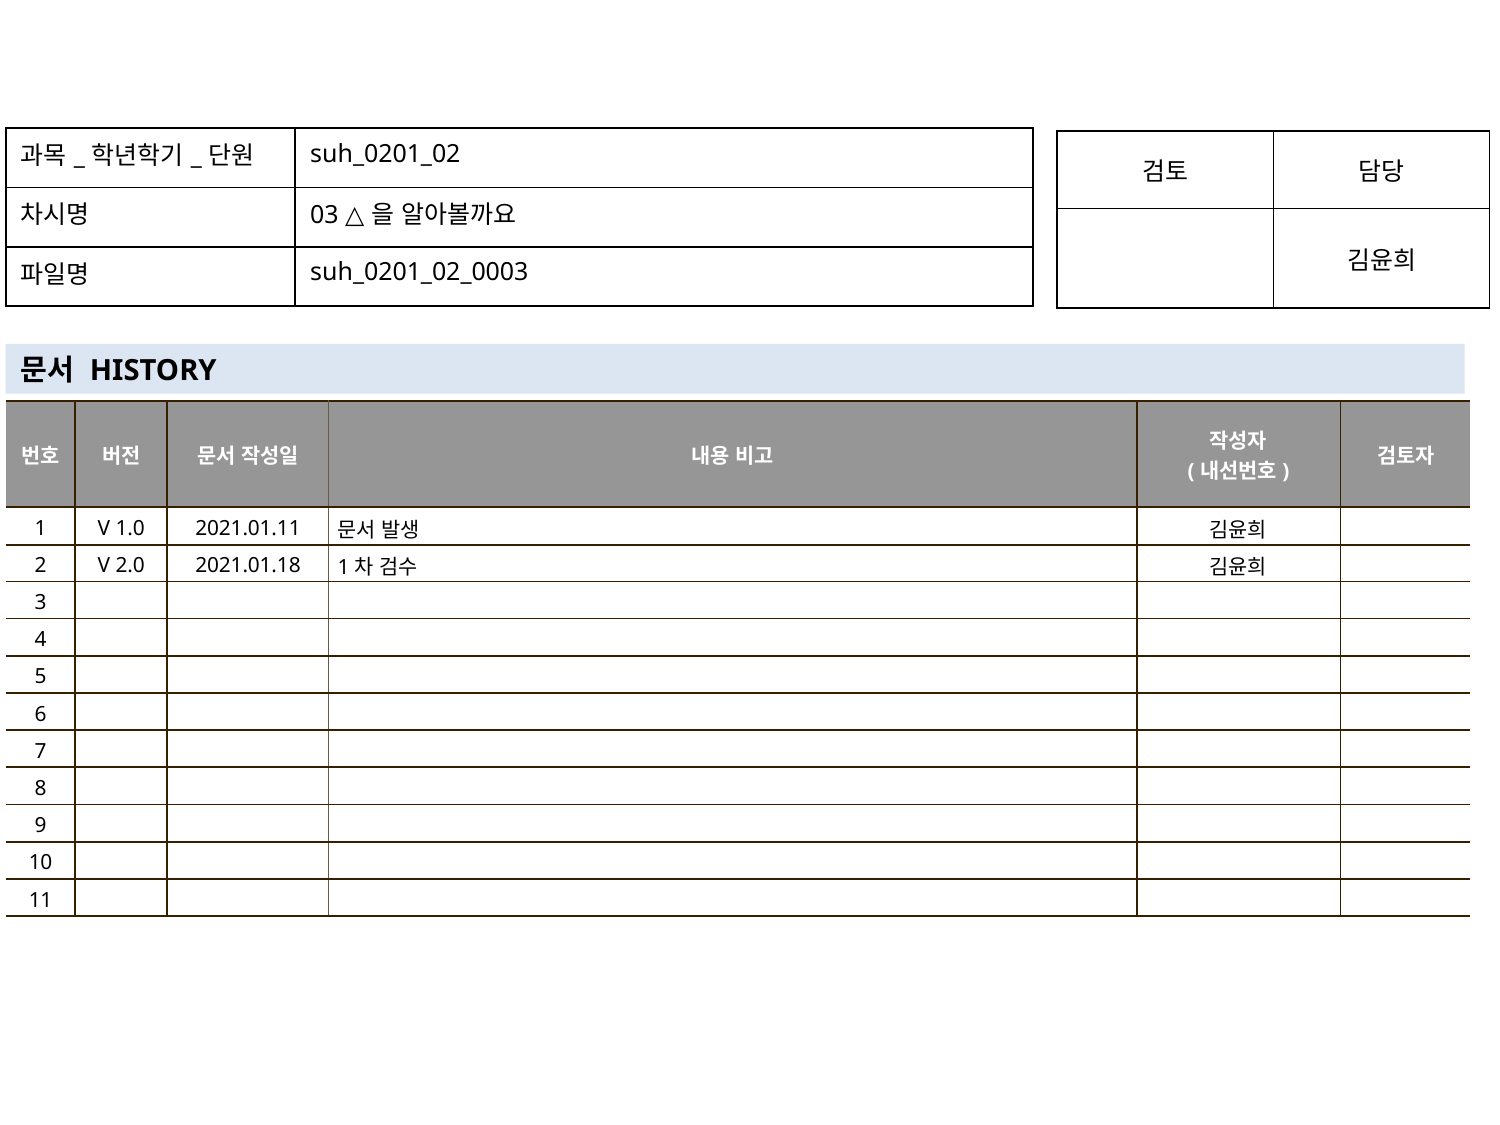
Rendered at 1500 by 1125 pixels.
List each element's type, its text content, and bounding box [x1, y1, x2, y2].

table_cell [76, 880, 166, 915]
table_cell 2 [6, 546, 74, 581]
table_cell 7 [6, 731, 74, 766]
table_cell [1341, 582, 1470, 618]
table_cell [168, 768, 328, 804]
table_cell suh_0201_02_0003 [296, 248, 1032, 305]
table_cell [168, 694, 328, 729]
table_cell V 1.0 [76, 508, 166, 544]
table_cell 10 [6, 843, 74, 878]
table_cell [1138, 880, 1340, 915]
table_cell 3 [6, 582, 74, 618]
table_cell [76, 619, 166, 655]
table_cell [1341, 880, 1470, 915]
table_header 담당 [1274, 132, 1489, 208]
table_cell V 2.0 [76, 546, 166, 581]
table_cell [1138, 731, 1340, 766]
table_cell 김윤희 [1138, 508, 1340, 544]
table_cell [76, 843, 166, 878]
table_cell [329, 731, 1136, 766]
table_cell [329, 805, 1136, 841]
table_cell [1341, 619, 1470, 655]
table_cell 2021.01.11 [168, 508, 328, 544]
table_cell [1138, 619, 1340, 655]
table_header 검토 [1058, 132, 1273, 208]
table_cell [168, 731, 328, 766]
table_cell [1138, 805, 1340, 841]
table_cell [1138, 694, 1340, 729]
table_cell [168, 805, 328, 841]
table_cell [76, 805, 166, 841]
table_cell [1138, 843, 1340, 878]
table_cell [1341, 508, 1470, 544]
table_cell 문서 발생 [329, 508, 1136, 544]
table_cell 8 [6, 768, 74, 804]
table_cell [1341, 843, 1470, 878]
table_cell [1341, 694, 1470, 729]
table_cell [329, 582, 1136, 618]
table_cell 1차 검수 [329, 546, 1136, 581]
table_header 작성자 (내선번호) [1138, 402, 1340, 506]
table_header 문서 작성일 [168, 402, 328, 506]
table_cell [1138, 768, 1340, 804]
text_box 문서 HISTORY [5, 343, 1465, 394]
table_header 과목_학년학기_단원 [7, 129, 294, 187]
table_cell [76, 582, 166, 618]
table_cell [1341, 546, 1470, 581]
table_cell 차시명 [7, 188, 294, 246]
table_cell [168, 582, 328, 618]
table_cell [168, 657, 328, 692]
table_cell [76, 657, 166, 692]
table_cell 파일명 [7, 248, 294, 305]
table_cell 03 △을 알아볼까요 [296, 188, 1032, 246]
table_cell [76, 694, 166, 729]
table_cell 4 [6, 619, 74, 655]
table_cell [1058, 209, 1273, 307]
table_cell [329, 694, 1136, 729]
table_cell 김윤희 [1138, 546, 1340, 581]
table_cell [1341, 657, 1470, 692]
table_cell [168, 843, 328, 878]
table_cell [329, 843, 1136, 878]
table_cell 2021.01.18 [168, 546, 328, 581]
table_cell [1341, 768, 1470, 804]
table_header 검토자 [1341, 402, 1470, 506]
table_cell [168, 880, 328, 915]
table_cell 5 [6, 657, 74, 692]
table_cell [1138, 657, 1340, 692]
table_cell [329, 657, 1136, 692]
table_cell 1 [6, 508, 74, 544]
table_cell [76, 768, 166, 804]
table_header suh_0201_02 [296, 129, 1032, 187]
table_cell [329, 768, 1136, 804]
table_cell [168, 619, 328, 655]
table_cell [1341, 805, 1470, 841]
table_cell [76, 731, 166, 766]
table_cell 6 [6, 694, 74, 729]
table_cell [329, 619, 1136, 655]
table_header 버전 [76, 402, 166, 506]
table_cell 김윤희 [1274, 209, 1489, 307]
table_cell 9 [6, 805, 74, 841]
table_header 내용 비고 [329, 402, 1136, 506]
table_header 번호 [6, 402, 74, 506]
table_cell [1138, 582, 1340, 618]
table_cell 11 [6, 880, 74, 915]
table_cell [329, 880, 1136, 915]
table_cell [1341, 731, 1470, 766]
